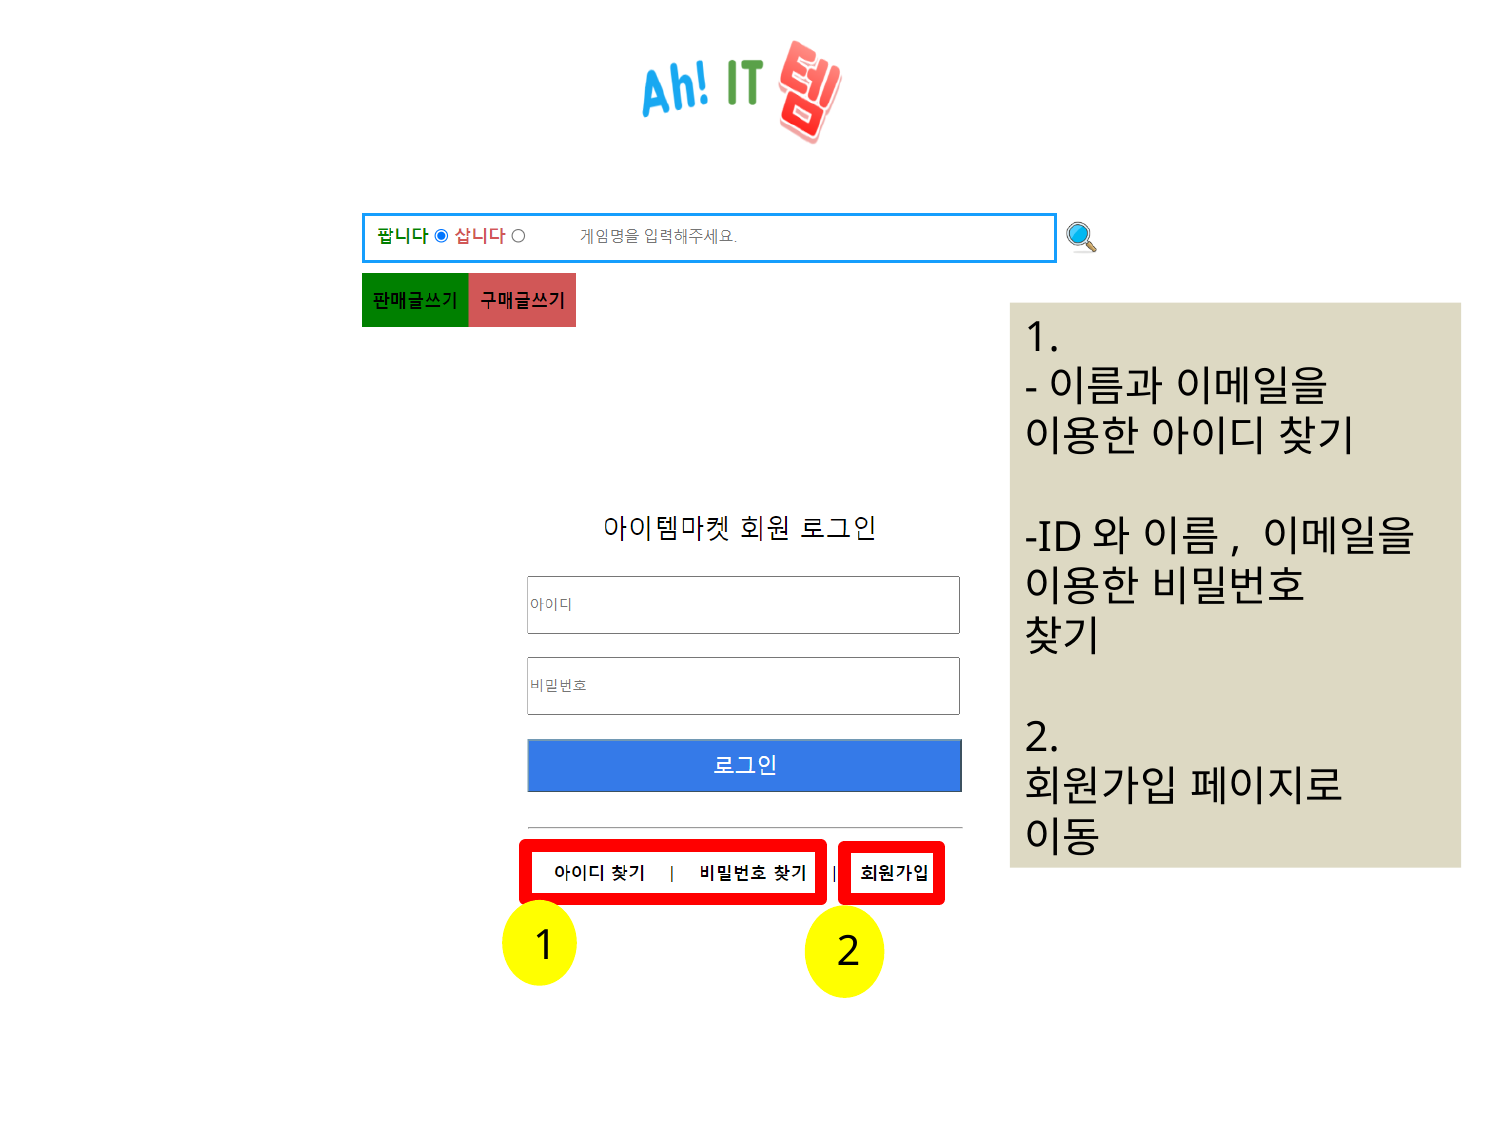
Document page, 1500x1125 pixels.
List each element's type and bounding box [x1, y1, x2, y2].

text_box [504, 901, 575, 984]
text_box [806, 907, 883, 996]
picture [1, 0, 1500, 1125]
